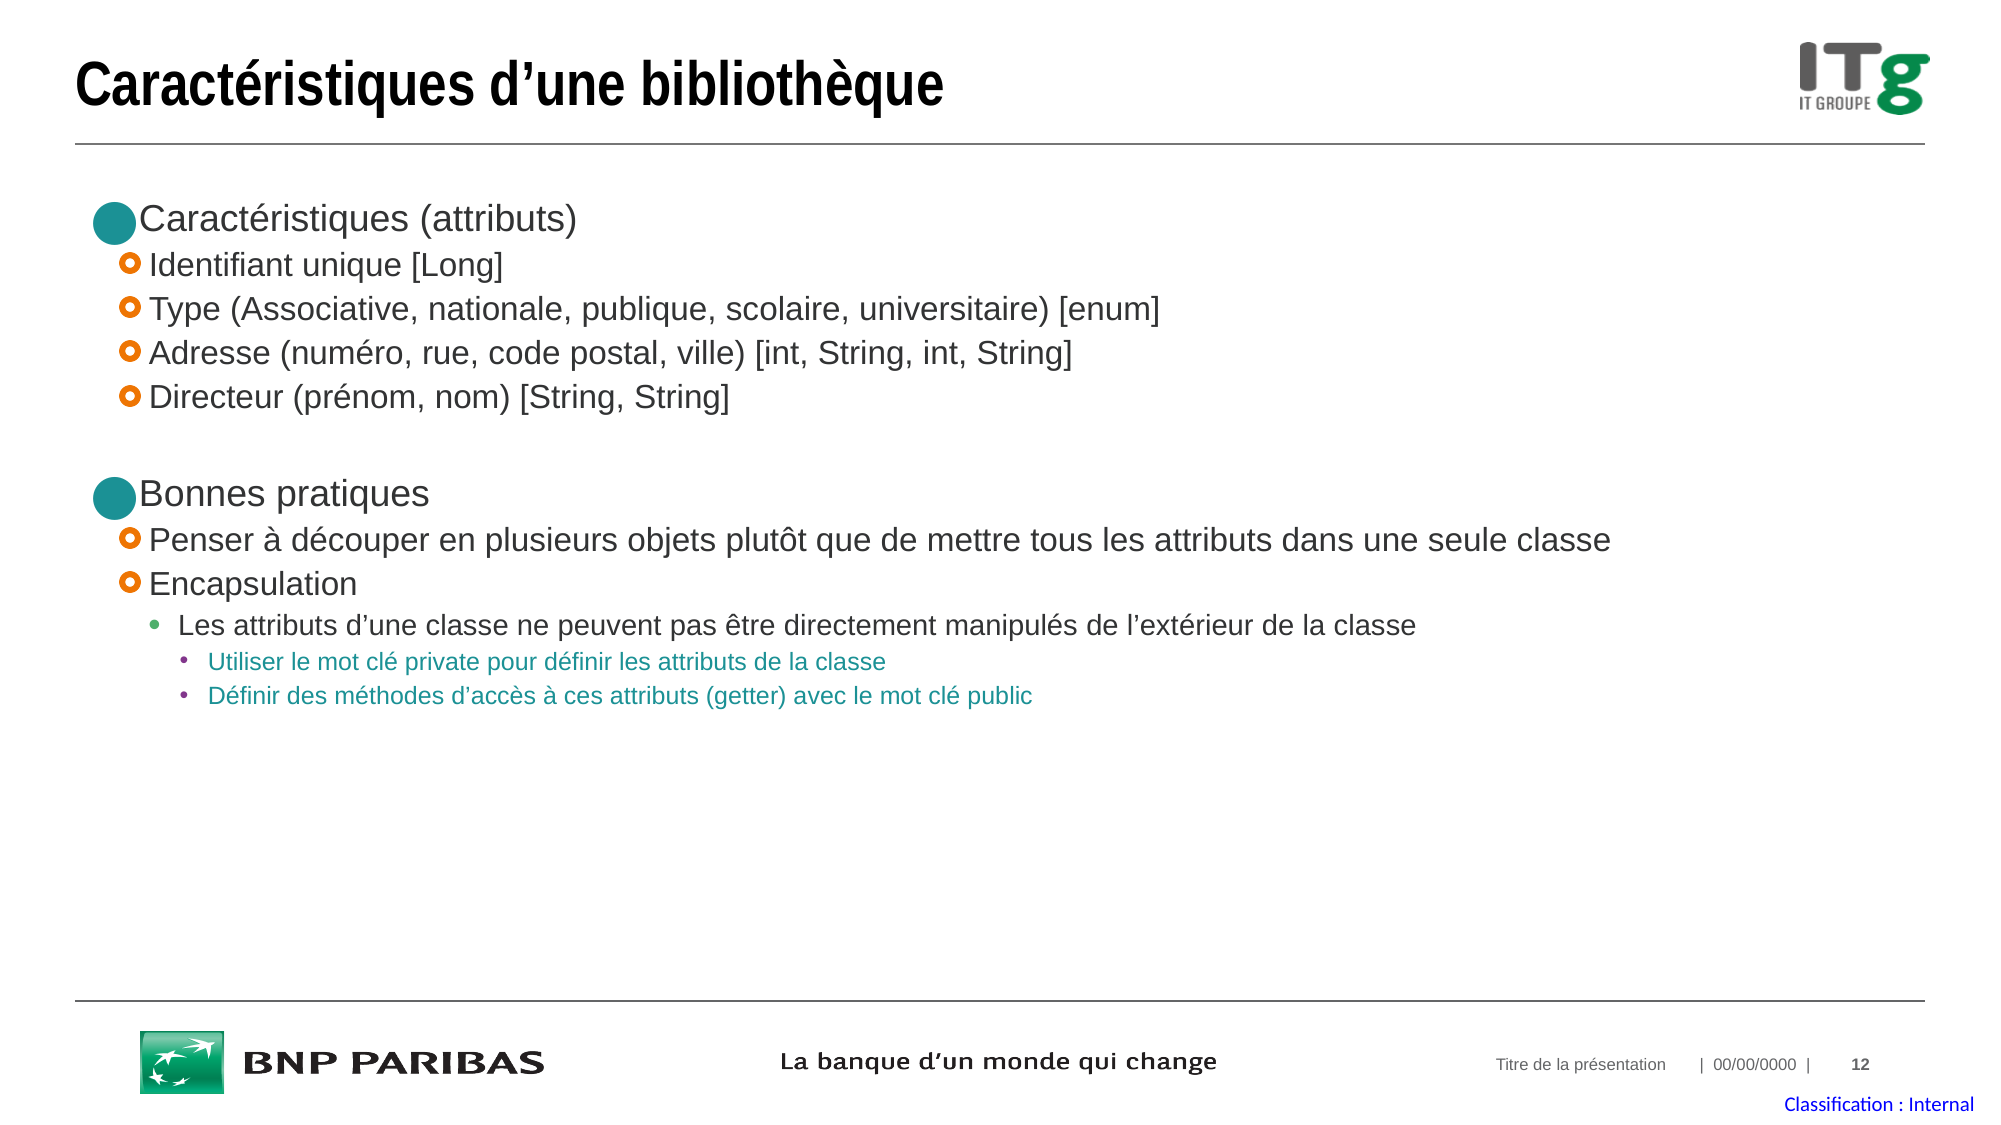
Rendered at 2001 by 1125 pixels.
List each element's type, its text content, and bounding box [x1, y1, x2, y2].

picture [119, 385, 141, 407]
picture [782, 1052, 1216, 1075]
picture [119, 296, 141, 318]
picture [119, 571, 141, 593]
picture [140, 1031, 544, 1094]
picture [119, 527, 141, 549]
footer Titre de la présentation [1225, 1048, 1667, 1079]
picture [119, 252, 141, 274]
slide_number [1677, 1048, 1830, 1079]
slide_number 12 [1830, 1048, 1871, 1079]
list Caractéristiques (attributs) Identifiant unique [Long] Type (Associative, nationale, publique, scolaire, universitaire) [enum] Adresse (numéro, rue, code postal, ville) [int, String, int, String] Directeur (prénom, nom) [String, String] Bonnes pratiques Penser à découper en plusieurs objets plutôt que de mettre tous les attributs dans une seule classe Encapsulation Les attributs d’une classe ne peuvent pas être directement manipulés de l’extérieur de la classe Utiliser le mot clé private pour définir les attributs de la classe Définir des méthodes d’accès à ces attributs (getter) avec le mot clé public [74, 186, 1926, 972]
title Caractéristiques d’une bibliothèque [74, 18, 1926, 142]
picture [1926, 42, 1930, 115]
picture [119, 340, 141, 362]
